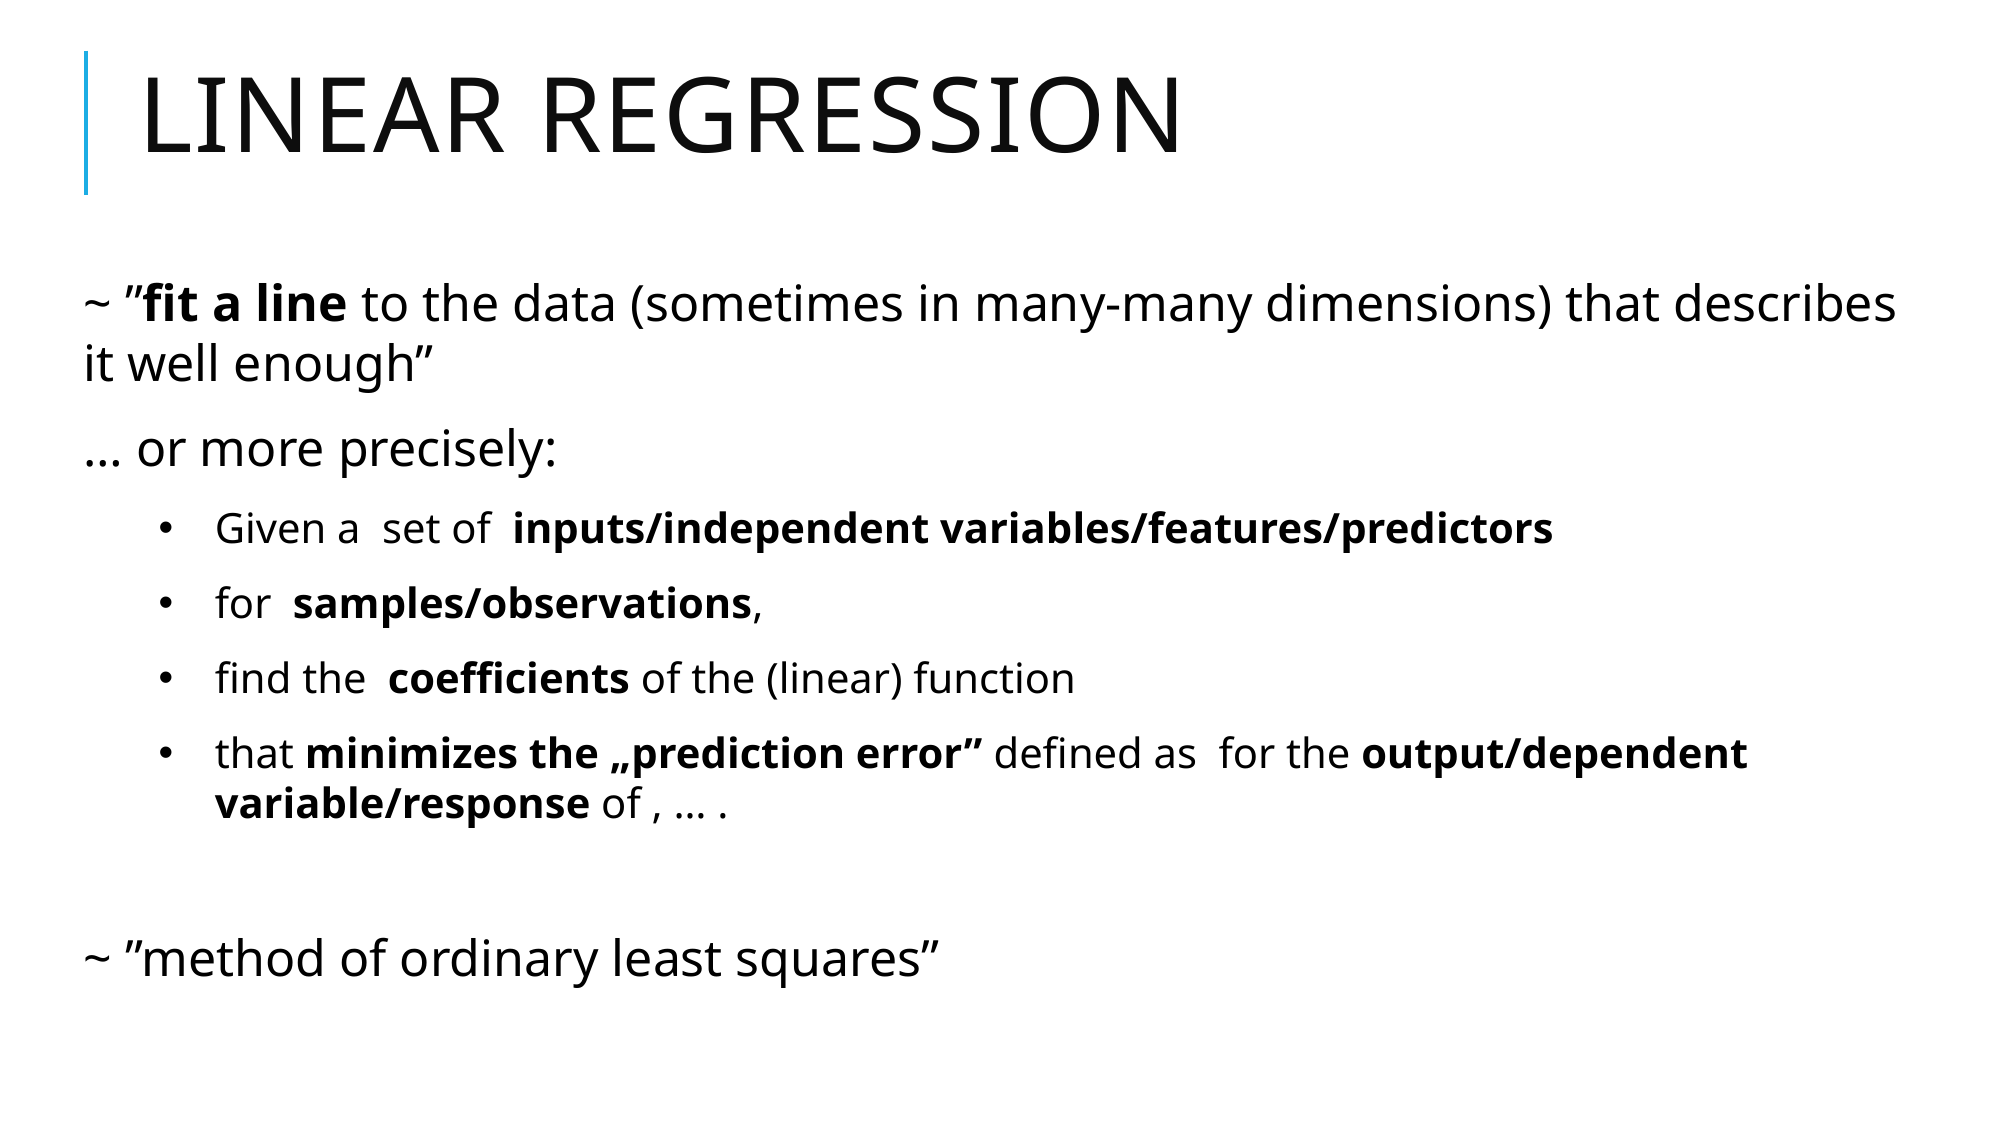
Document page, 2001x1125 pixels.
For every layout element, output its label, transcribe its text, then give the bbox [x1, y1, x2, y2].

text_box Linear regression [123, 0, 1718, 246]
